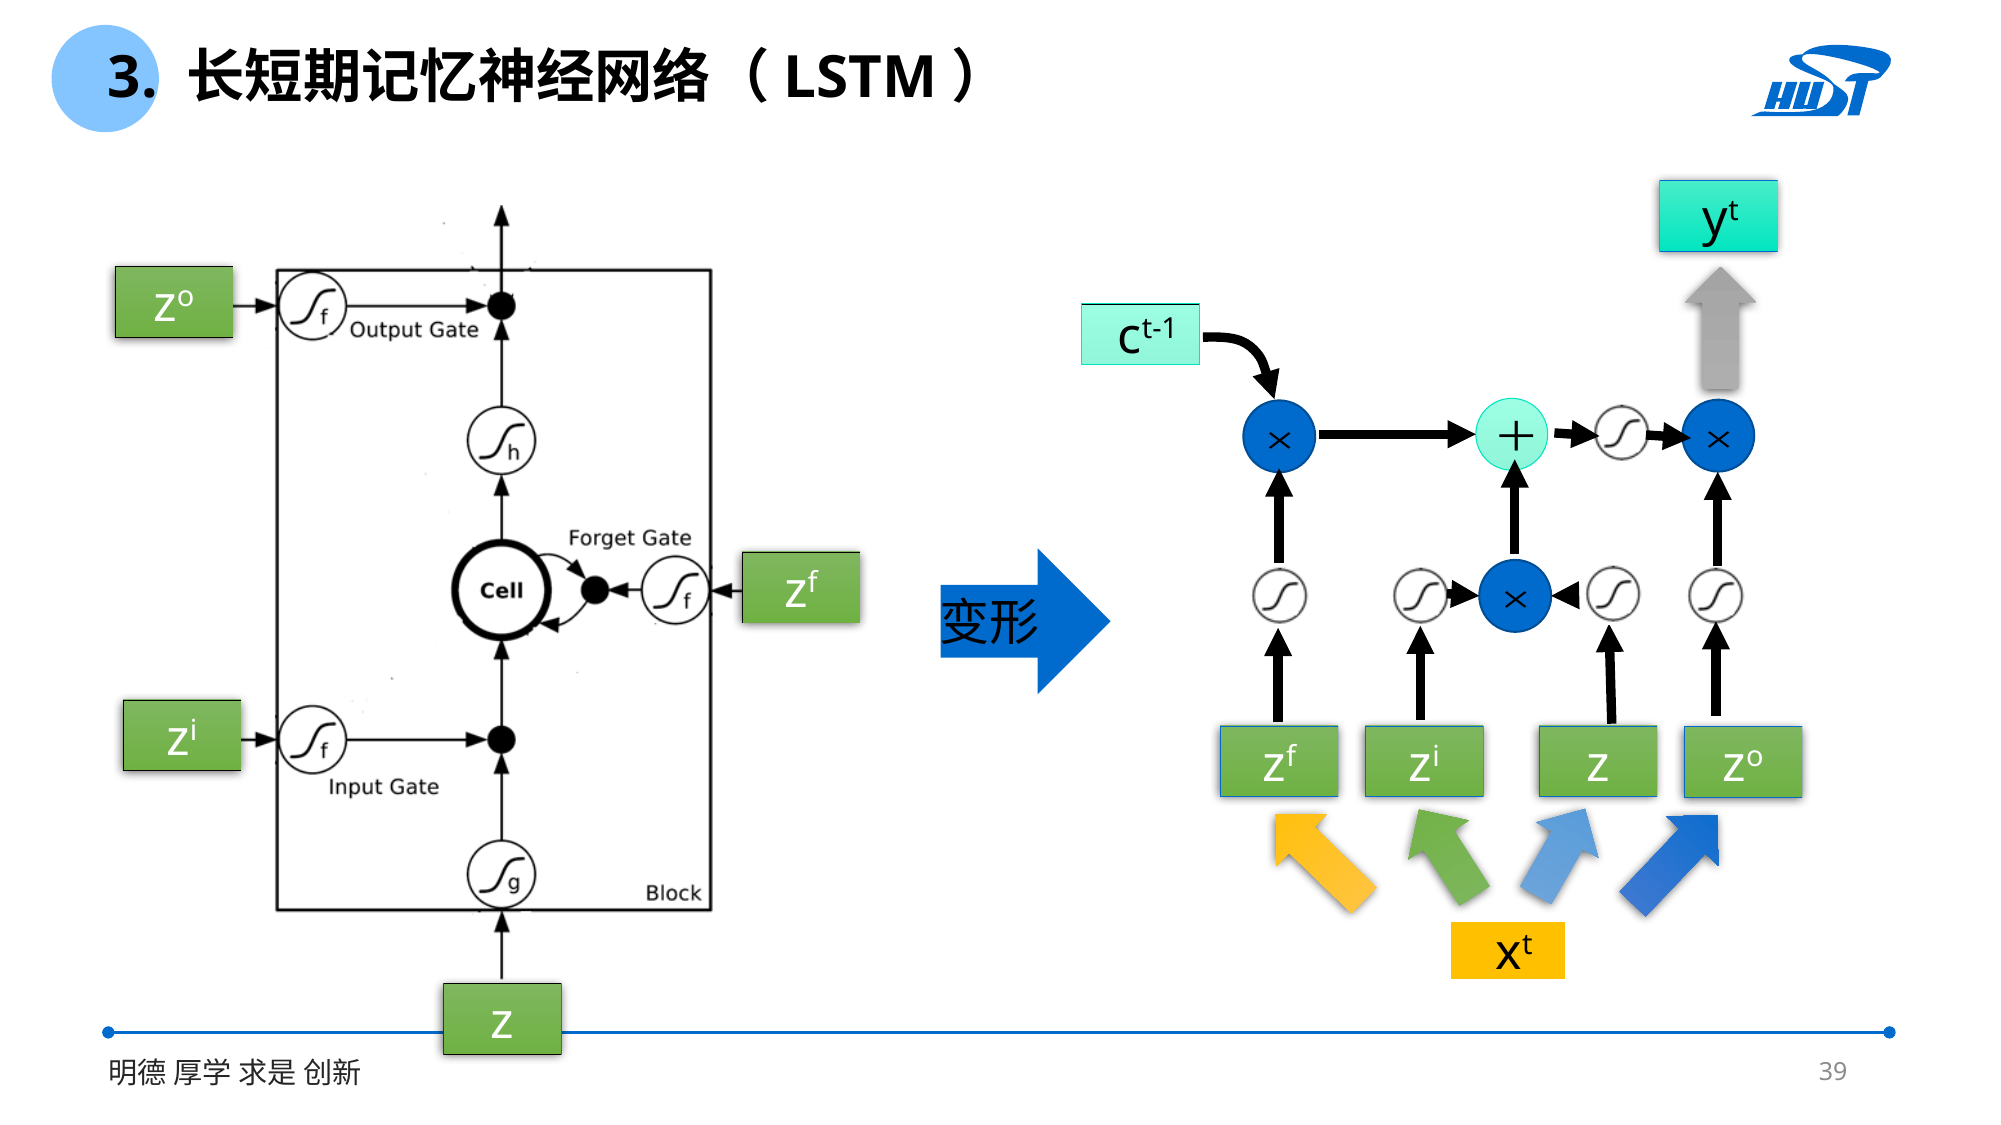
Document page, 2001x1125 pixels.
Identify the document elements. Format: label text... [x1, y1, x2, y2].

slide_number 39 [1412, 1042, 1863, 1103]
picture [1684, 565, 1746, 627]
text_box z [443, 983, 562, 1055]
text_box zi [122, 699, 189, 771]
text_box [1223, 336, 1277, 400]
text_box zo [1684, 726, 1803, 798]
text_box [1036, 545, 1112, 697]
text_box zf [1220, 725, 1339, 797]
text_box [1479, 559, 1552, 632]
text_box zo [114, 266, 189, 338]
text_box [1645, 434, 1692, 439]
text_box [1554, 432, 1600, 437]
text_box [1073, 296, 1223, 373]
picture [1389, 565, 1451, 627]
list 3. 长短期记忆神经网络（LSTM） [93, 43, 1496, 114]
picture [1248, 565, 1310, 627]
text_box [1275, 814, 1377, 914]
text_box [1475, 398, 1548, 471]
text_box [1408, 809, 1490, 906]
text_box z [1538, 725, 1658, 797]
picture [189, 205, 781, 982]
picture [1581, 563, 1643, 625]
text_box zi [1365, 725, 1484, 797]
text_box 变形 [924, 583, 1068, 659]
text_box yt [1646, 177, 1796, 253]
picture [1590, 402, 1652, 464]
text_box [1608, 625, 1612, 724]
text_box zf [781, 551, 860, 623]
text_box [1682, 399, 1755, 472]
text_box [1243, 400, 1316, 473]
text_box [1520, 808, 1599, 905]
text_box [1439, 912, 1589, 989]
text_box [1619, 815, 1719, 917]
text_box [1684, 266, 1757, 390]
